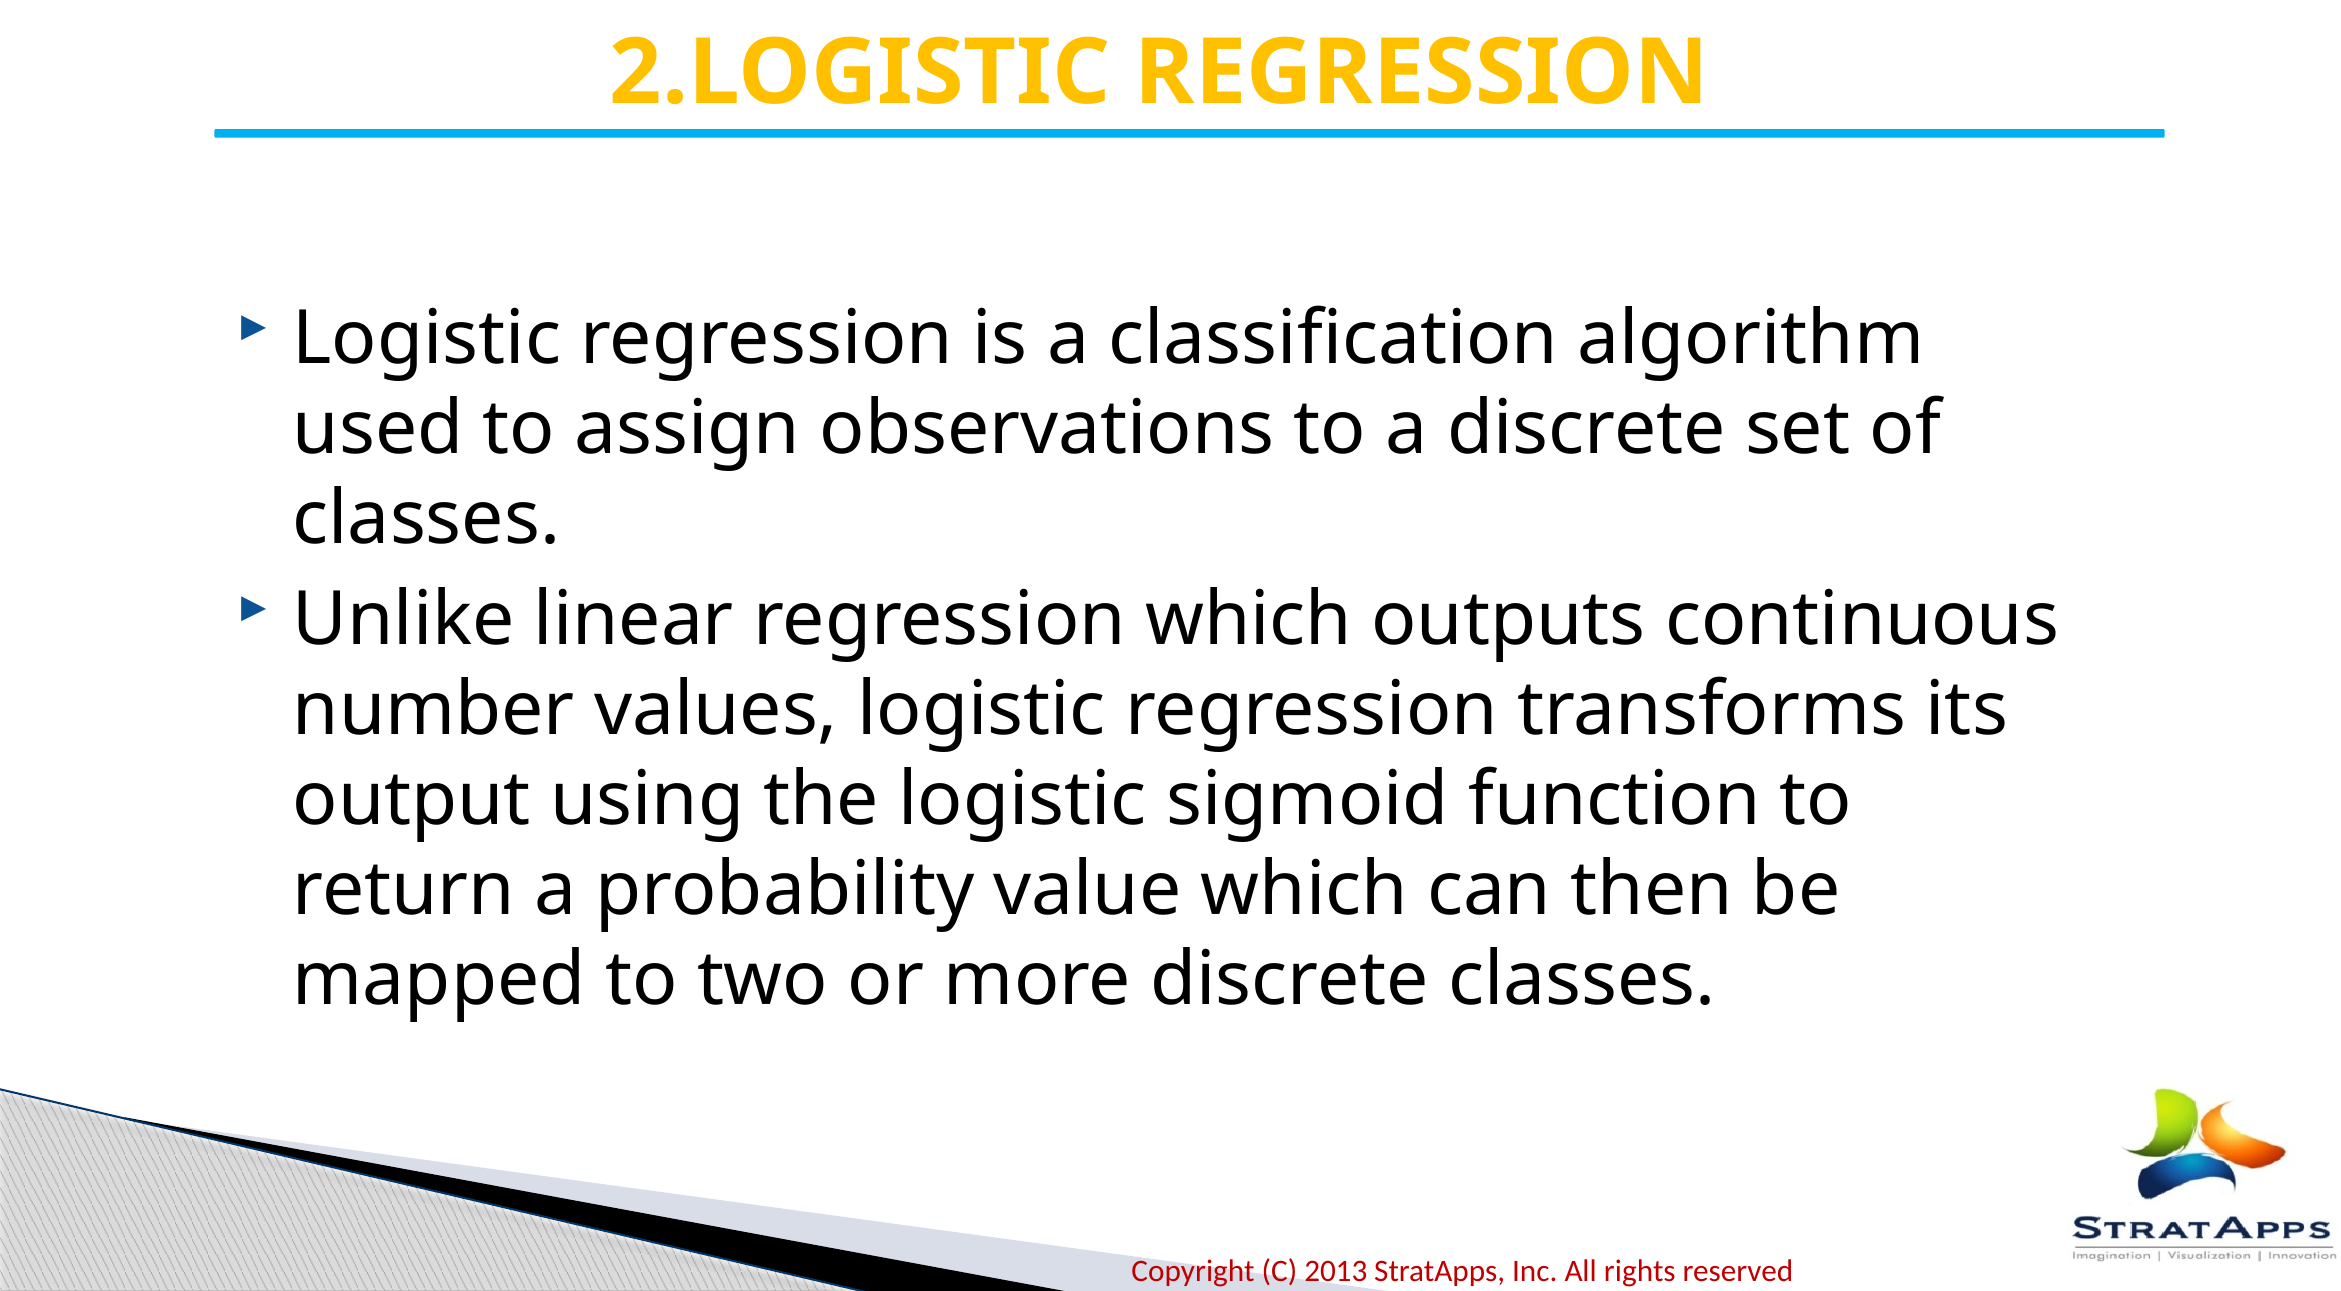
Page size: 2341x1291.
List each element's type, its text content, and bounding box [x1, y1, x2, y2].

picture [2067, 1060, 2341, 1291]
title 2.LOGISTIC REGRESSION [214, 15, 2107, 119]
list Logistic regression is a classification algorithm used to assign observations to a discrete set of classes. Unlike linear regression which outputs continuous number values, logistic regression transforms its output using the logistic sigmoid function to return a probability value which can then be mapped to two or more discrete classes. [192, 278, 2107, 1037]
